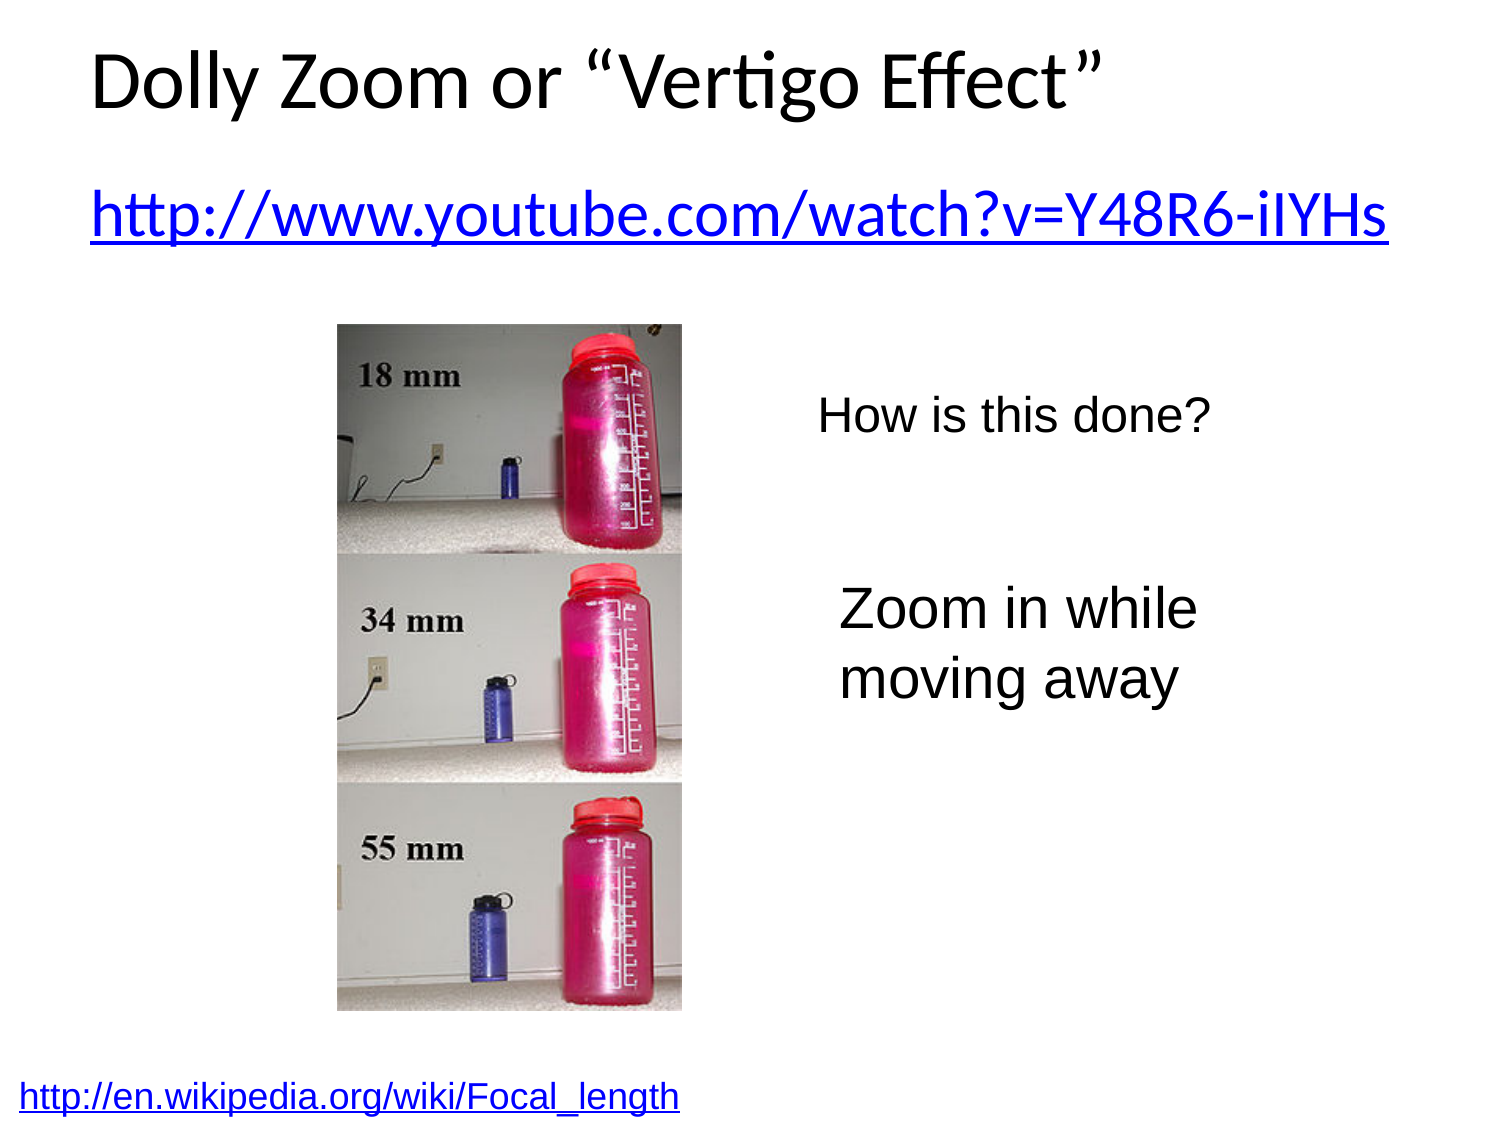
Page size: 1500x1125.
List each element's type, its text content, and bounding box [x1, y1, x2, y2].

text_box http://en.wikipedia.org/wiki/Focal_length [4, 1064, 696, 1125]
picture [337, 324, 682, 1012]
list http://www.youtube.com/watch?v=Y48R6-iIYHs [74, 162, 1426, 1006]
text_box How is this done? [802, 374, 1227, 450]
text_box Zoom in while moving away [824, 562, 1350, 718]
title Dolly Zoom or “Vertigo Effect” [74, 0, 1426, 151]
